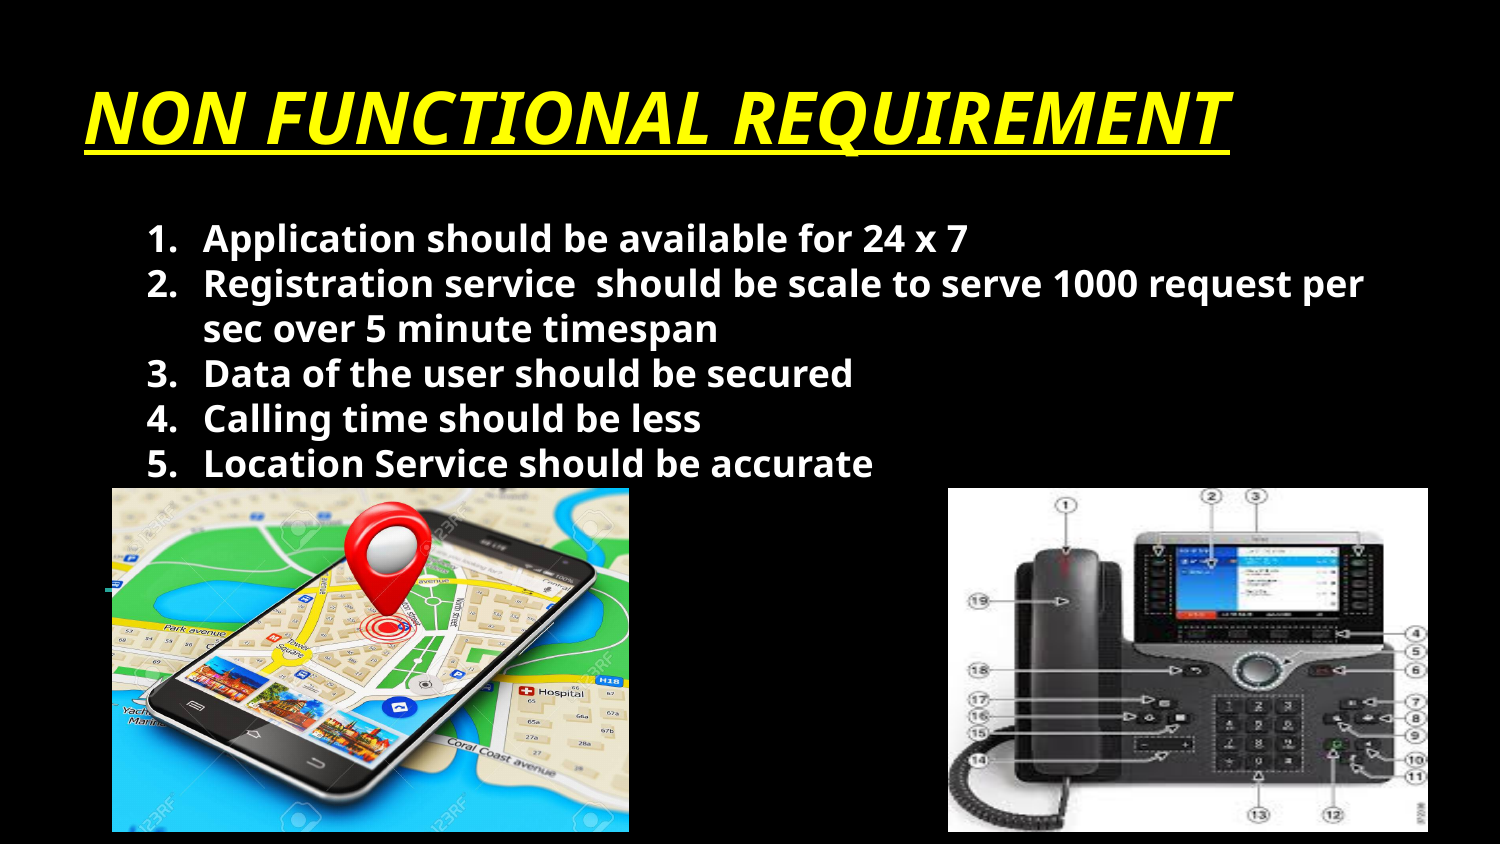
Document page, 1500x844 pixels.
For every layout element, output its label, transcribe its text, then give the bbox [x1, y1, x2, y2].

title NON FUNCTIONAL REQUIREMENT [68, 24, 1401, 175]
picture [112, 487, 630, 833]
text_box Application should be available for 24 x 7 Registration service should be scale to serve 1000 request per sec over 5 minute timespan Data of the user should be secured Calling time should be less Location Service should be accurate [112, 200, 1422, 734]
picture [947, 487, 1428, 833]
